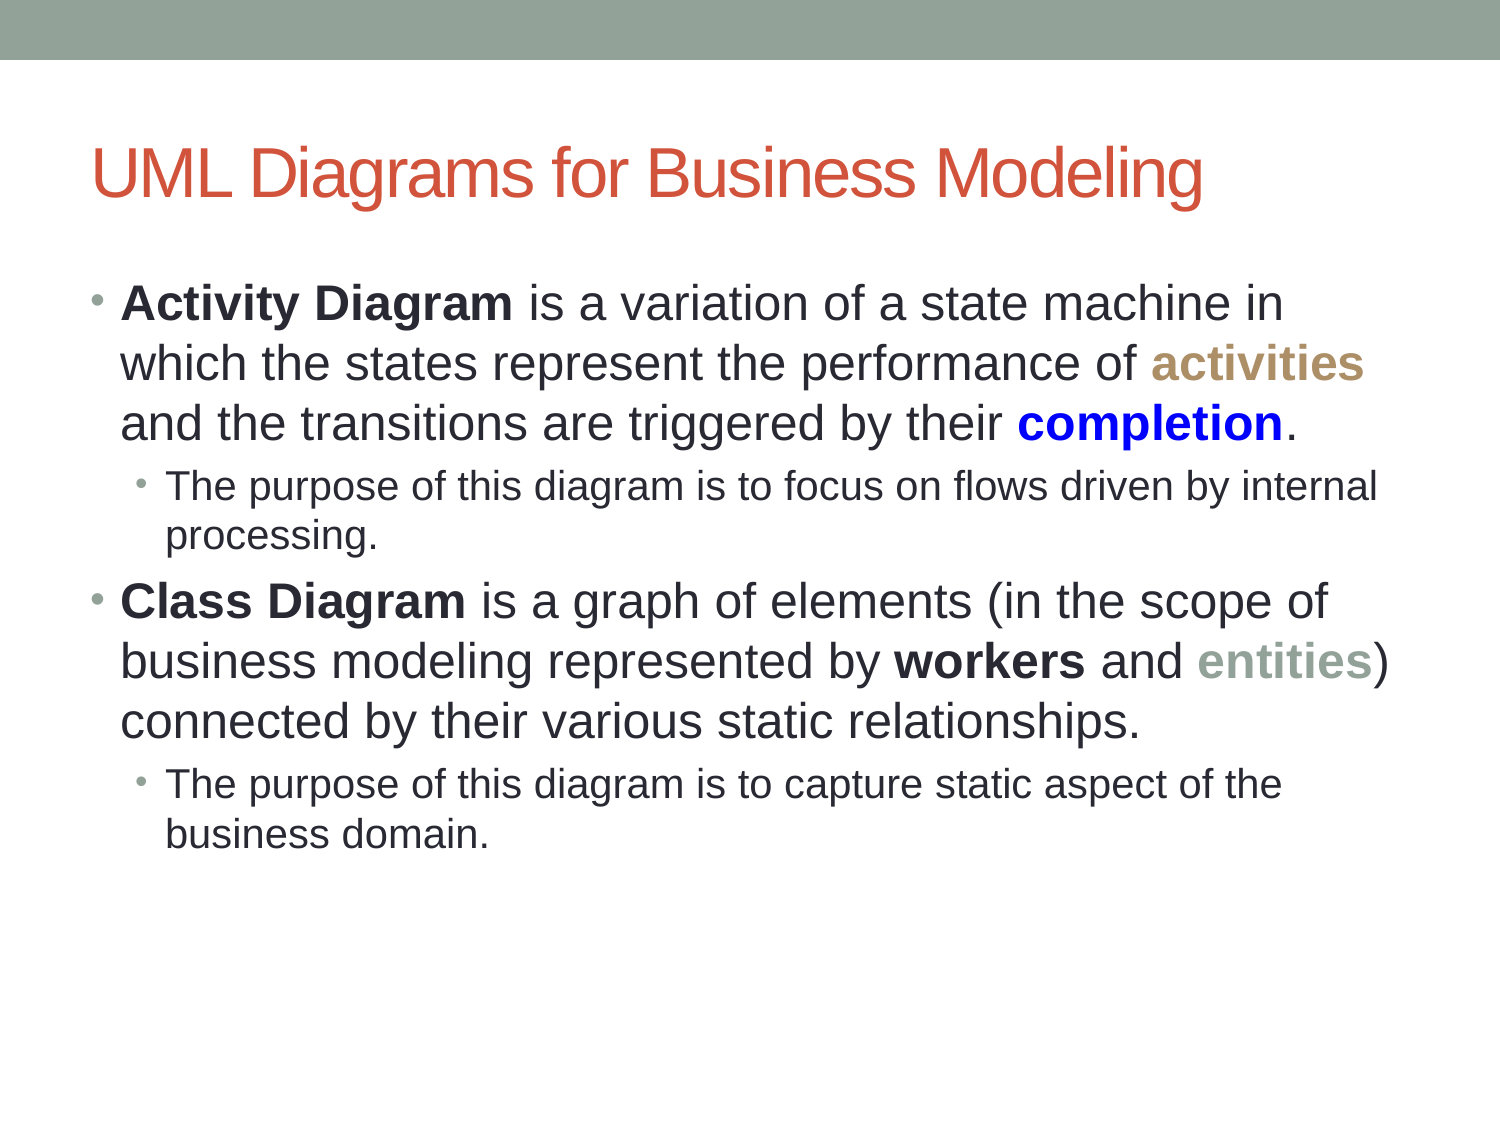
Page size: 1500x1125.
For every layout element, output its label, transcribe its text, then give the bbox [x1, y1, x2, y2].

list Activity Diagram is a variation of a state machine in which the states represent the performance of activities and the transitions are triggered by their completion. The purpose of this diagram is to focus on flows driven by internal processing. Class Diagram is a graph of elements (in the scope of business modeling represented by workers and entities) connected by their various static relationships. The purpose of this diagram is to capture static aspect of the business domain. [75, 262, 1425, 1063]
title UML Diagrams for Business Modeling [75, 87, 1425, 250]
